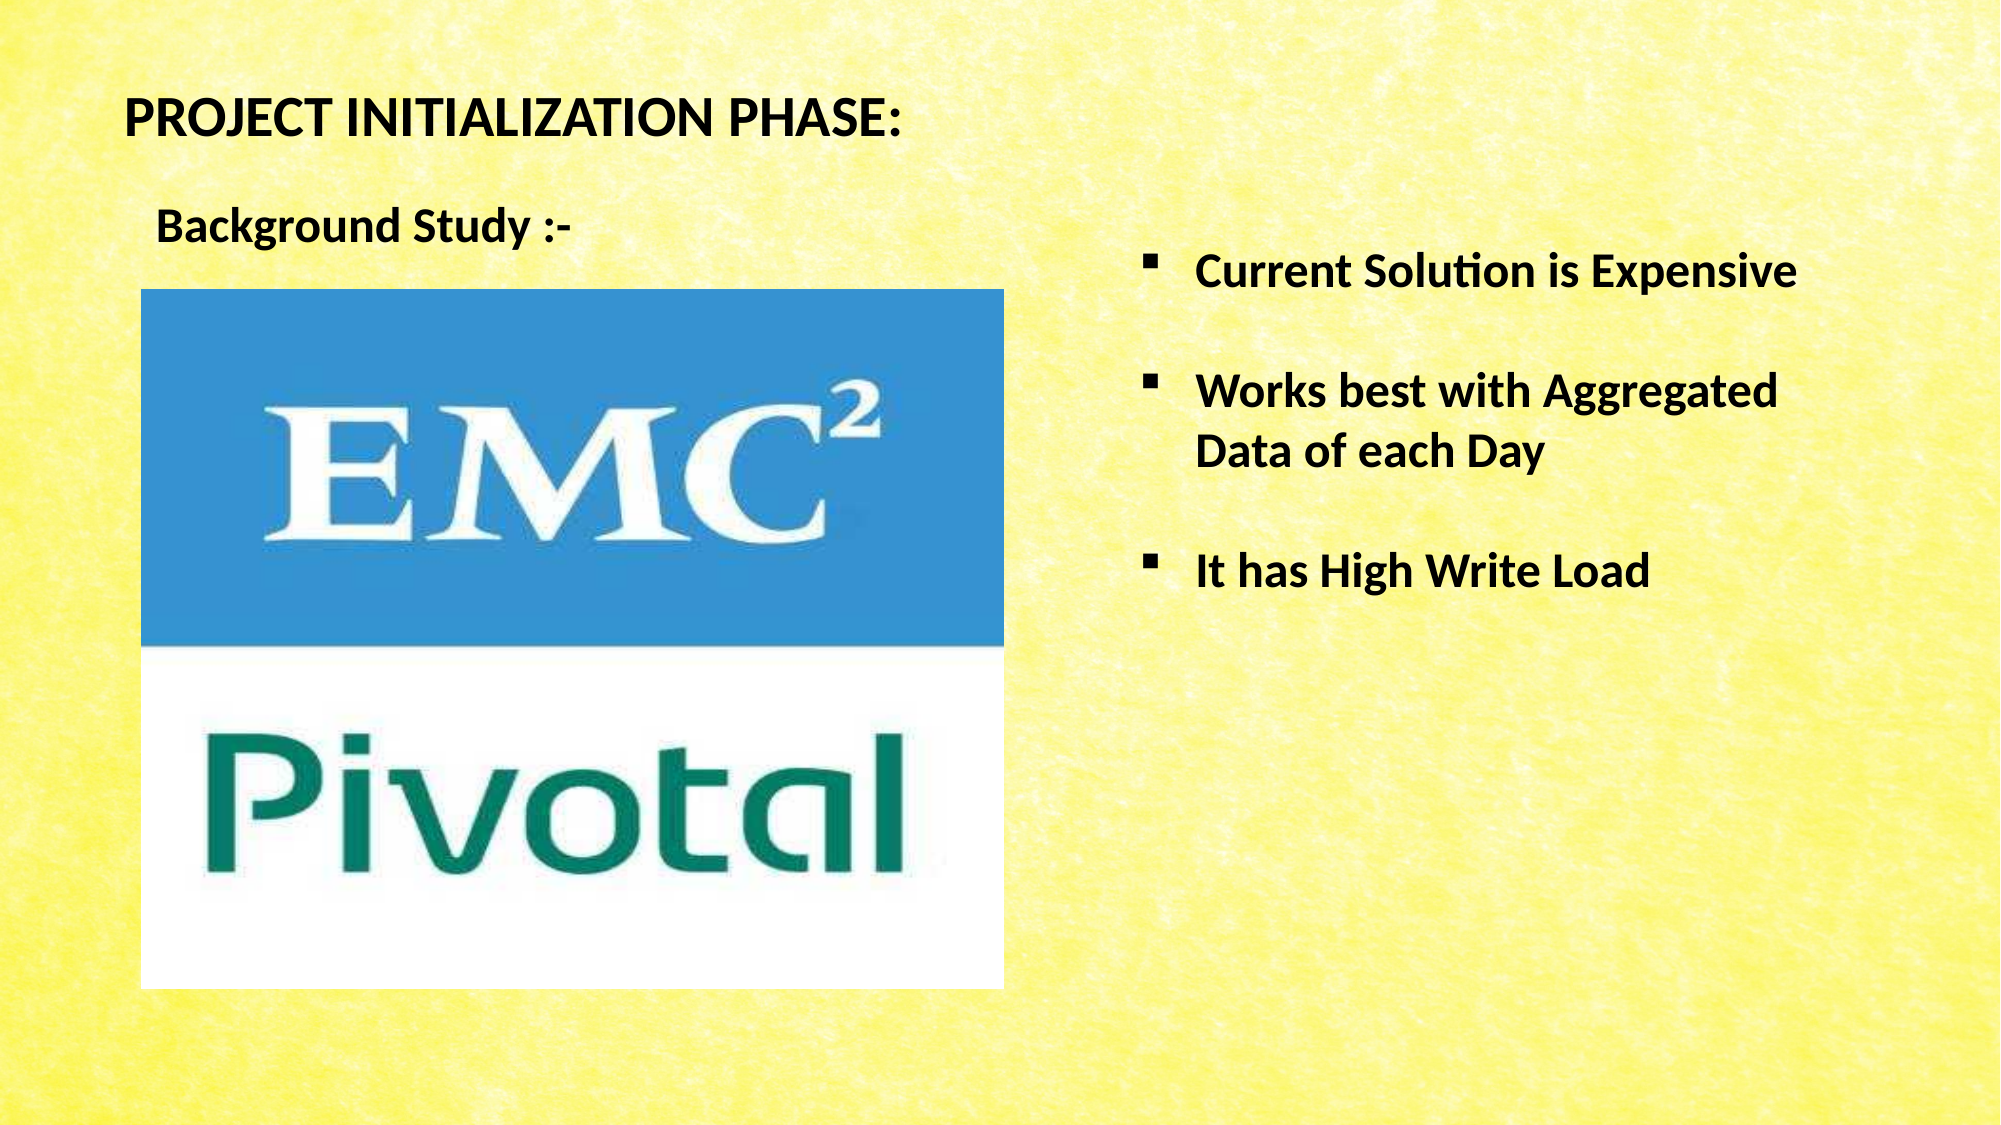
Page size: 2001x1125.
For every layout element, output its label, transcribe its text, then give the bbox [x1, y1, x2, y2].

picture [0, 0, 2001, 1125]
text_box Current Solution is Expensive Works best with Aggregated Data of each Day It has High Write Load [1124, 229, 1845, 605]
text_box Background Study :- [141, 185, 854, 260]
text_box PROJECT INITIALIZATION PHASE: [109, 70, 1485, 156]
